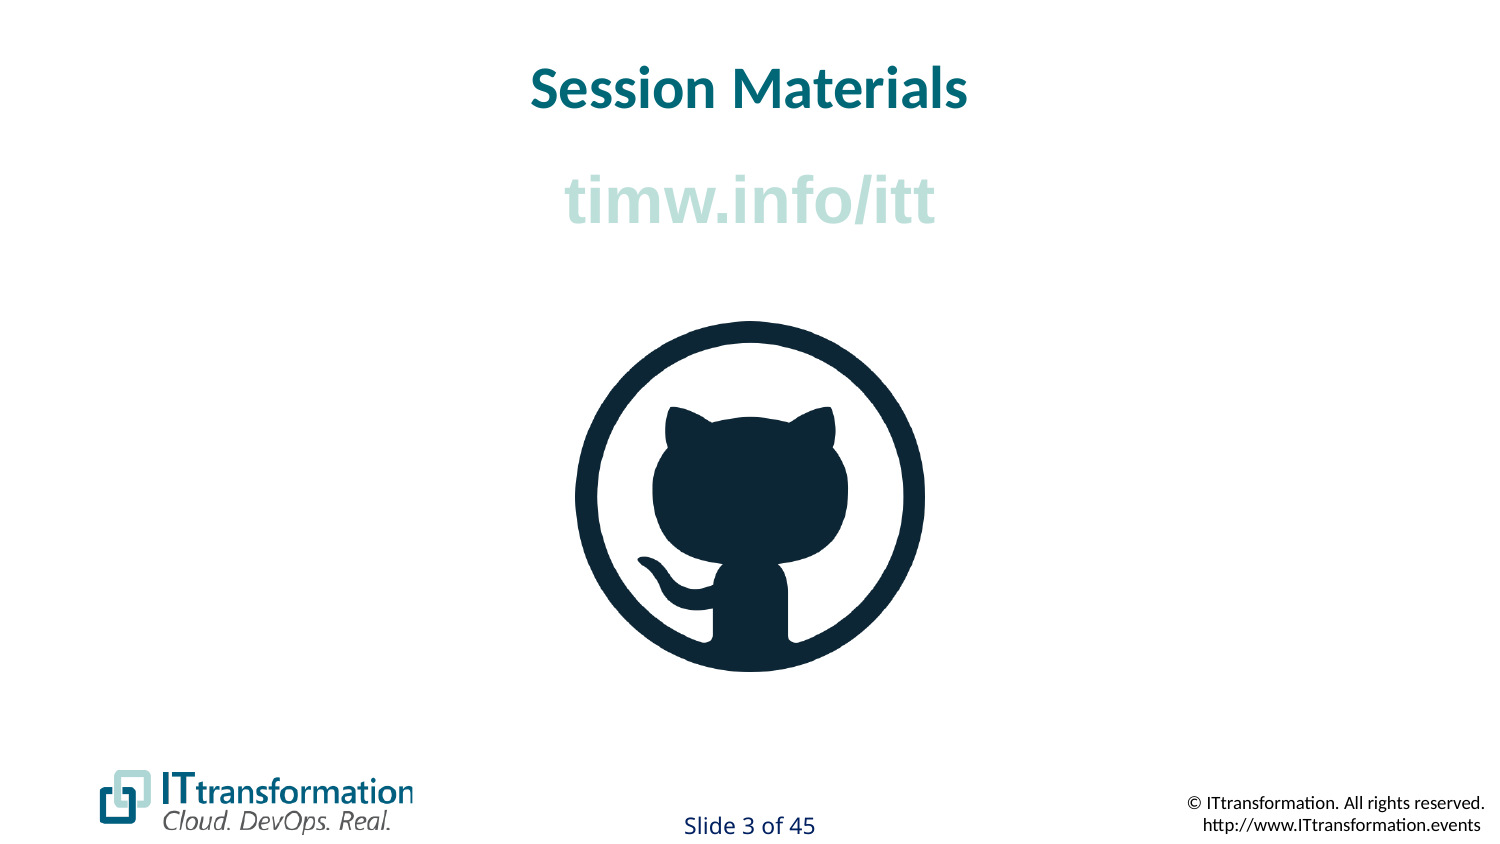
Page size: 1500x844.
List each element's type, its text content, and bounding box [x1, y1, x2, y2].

text_box timw.info/itt [0, 149, 1500, 245]
picture [574, 321, 926, 672]
title Session Materials [74, 37, 1426, 132]
